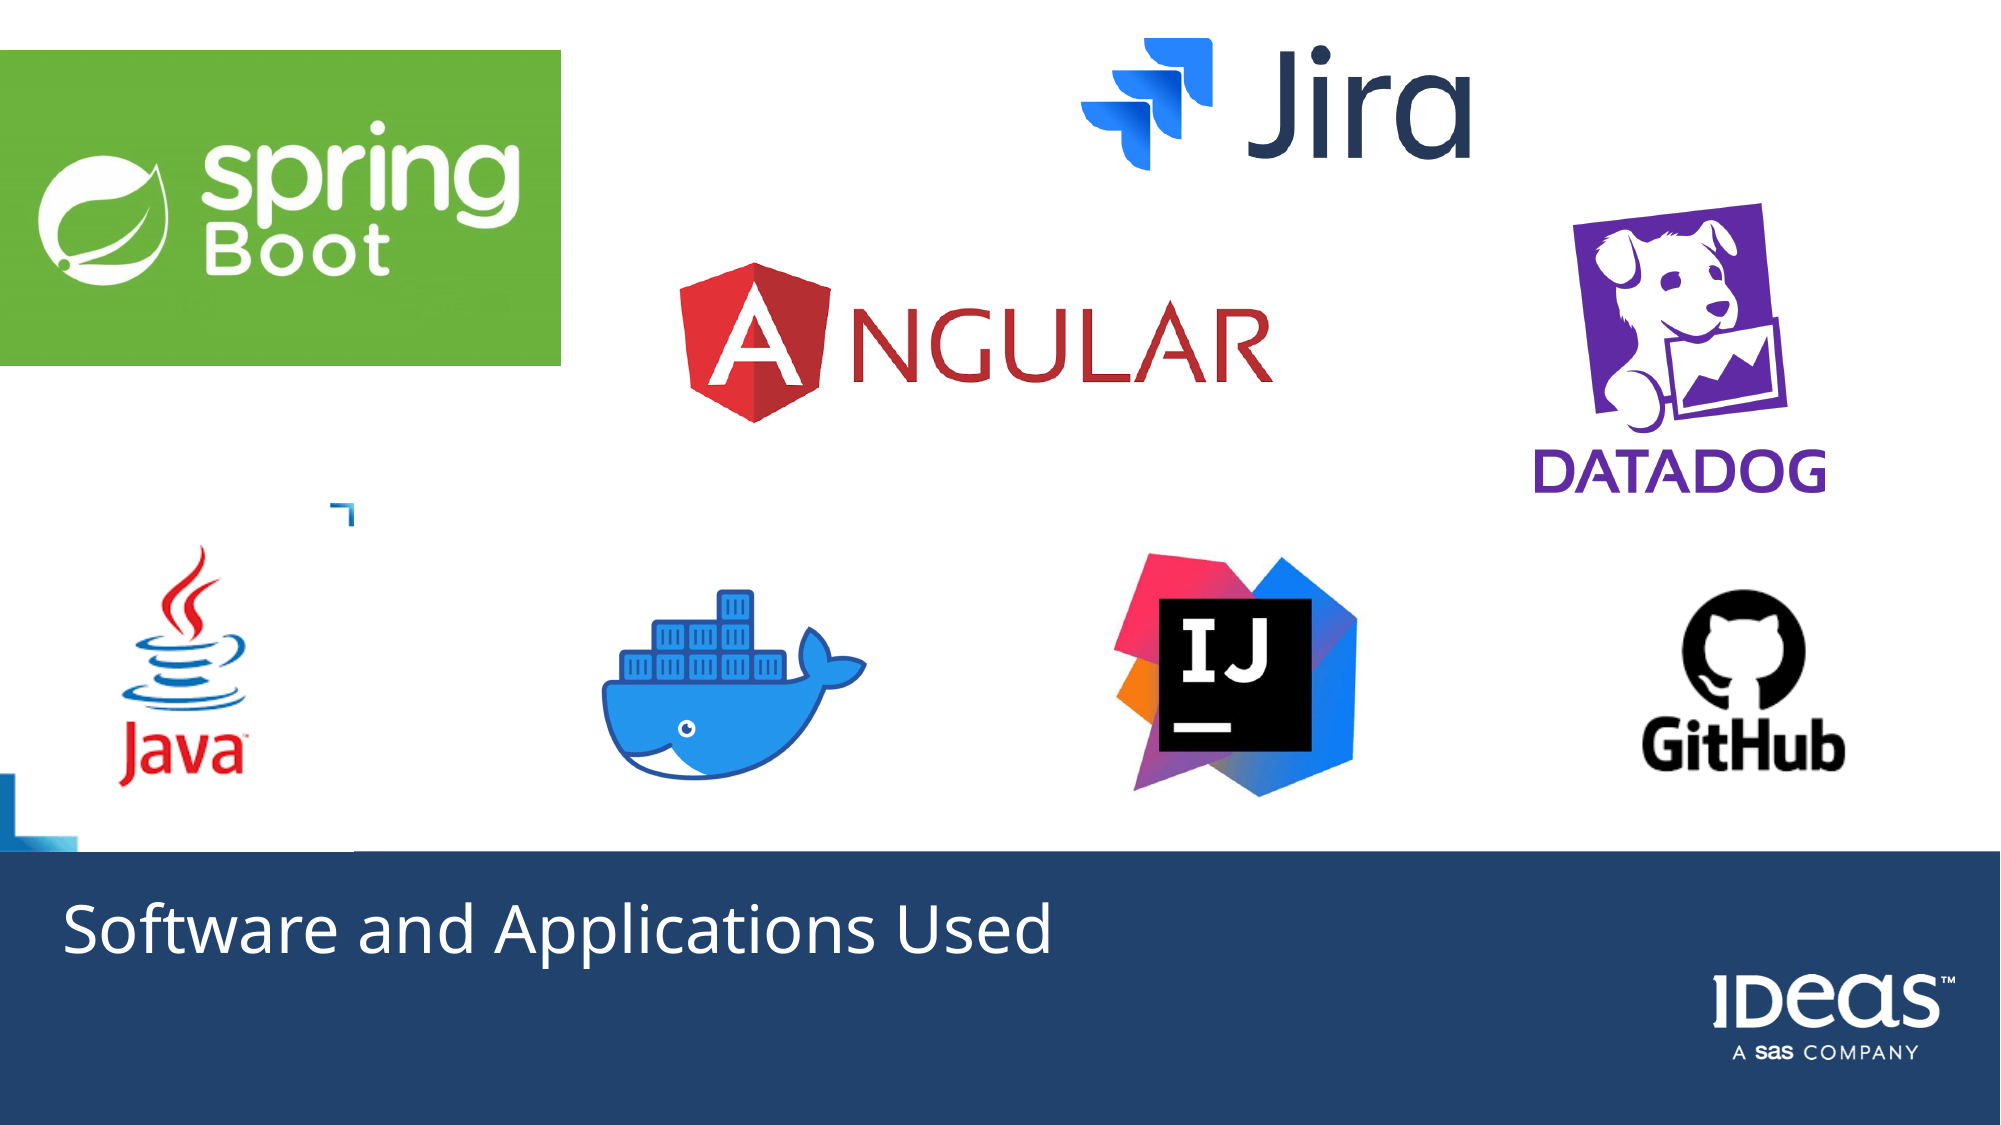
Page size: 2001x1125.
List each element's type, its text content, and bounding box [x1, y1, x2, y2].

picture [651, 24, 1477, 504]
picture [1534, 203, 1825, 494]
title Software and Applications Used [47, 867, 1642, 976]
picture [1522, 541, 1966, 820]
picture [1713, 974, 1955, 1060]
picture [0, 50, 561, 366]
picture [455, 536, 1477, 815]
picture [0, 503, 354, 853]
